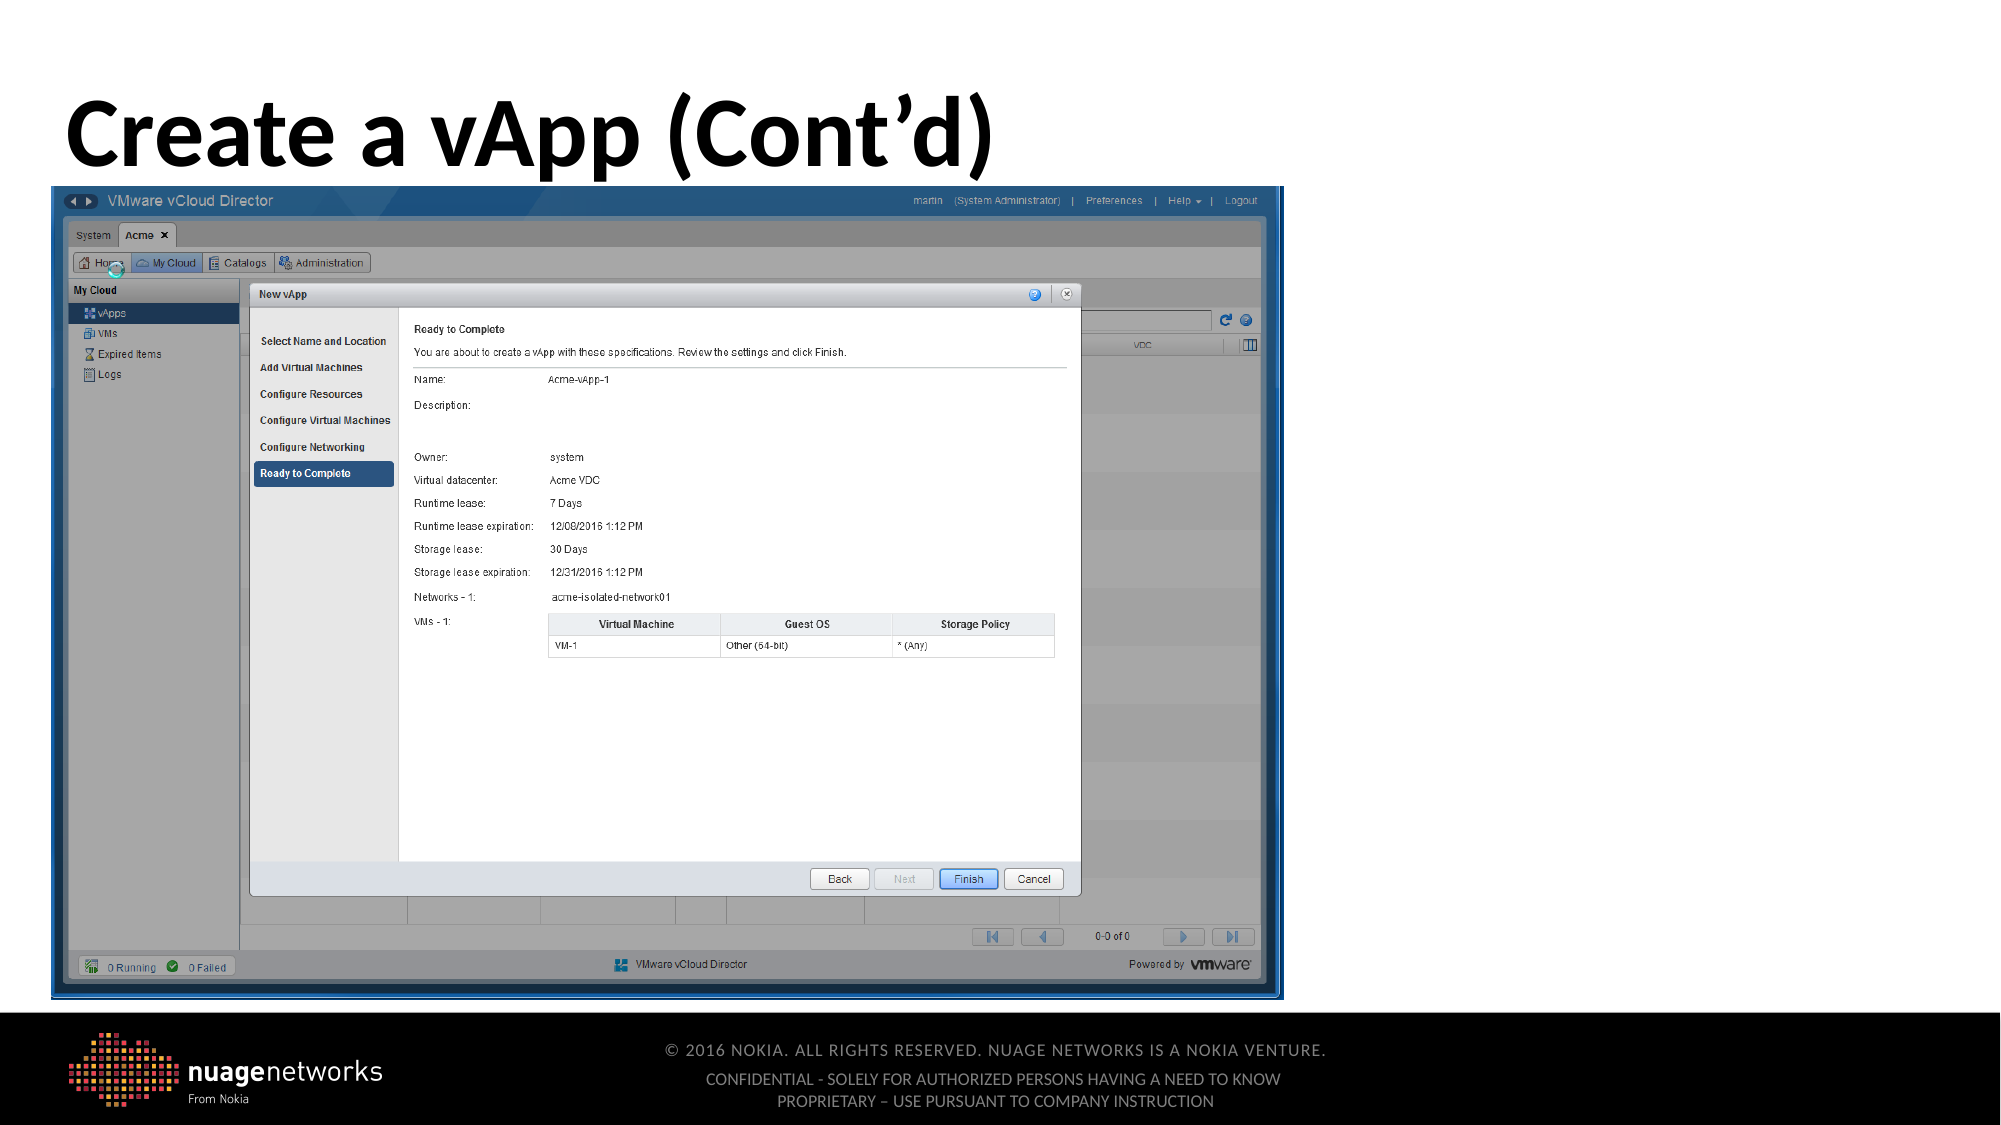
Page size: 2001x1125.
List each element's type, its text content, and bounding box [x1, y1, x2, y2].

picture [51, 185, 1285, 1000]
picture [55, 1030, 396, 1109]
title Create a vApp (Cont’d) [51, 33, 1951, 221]
